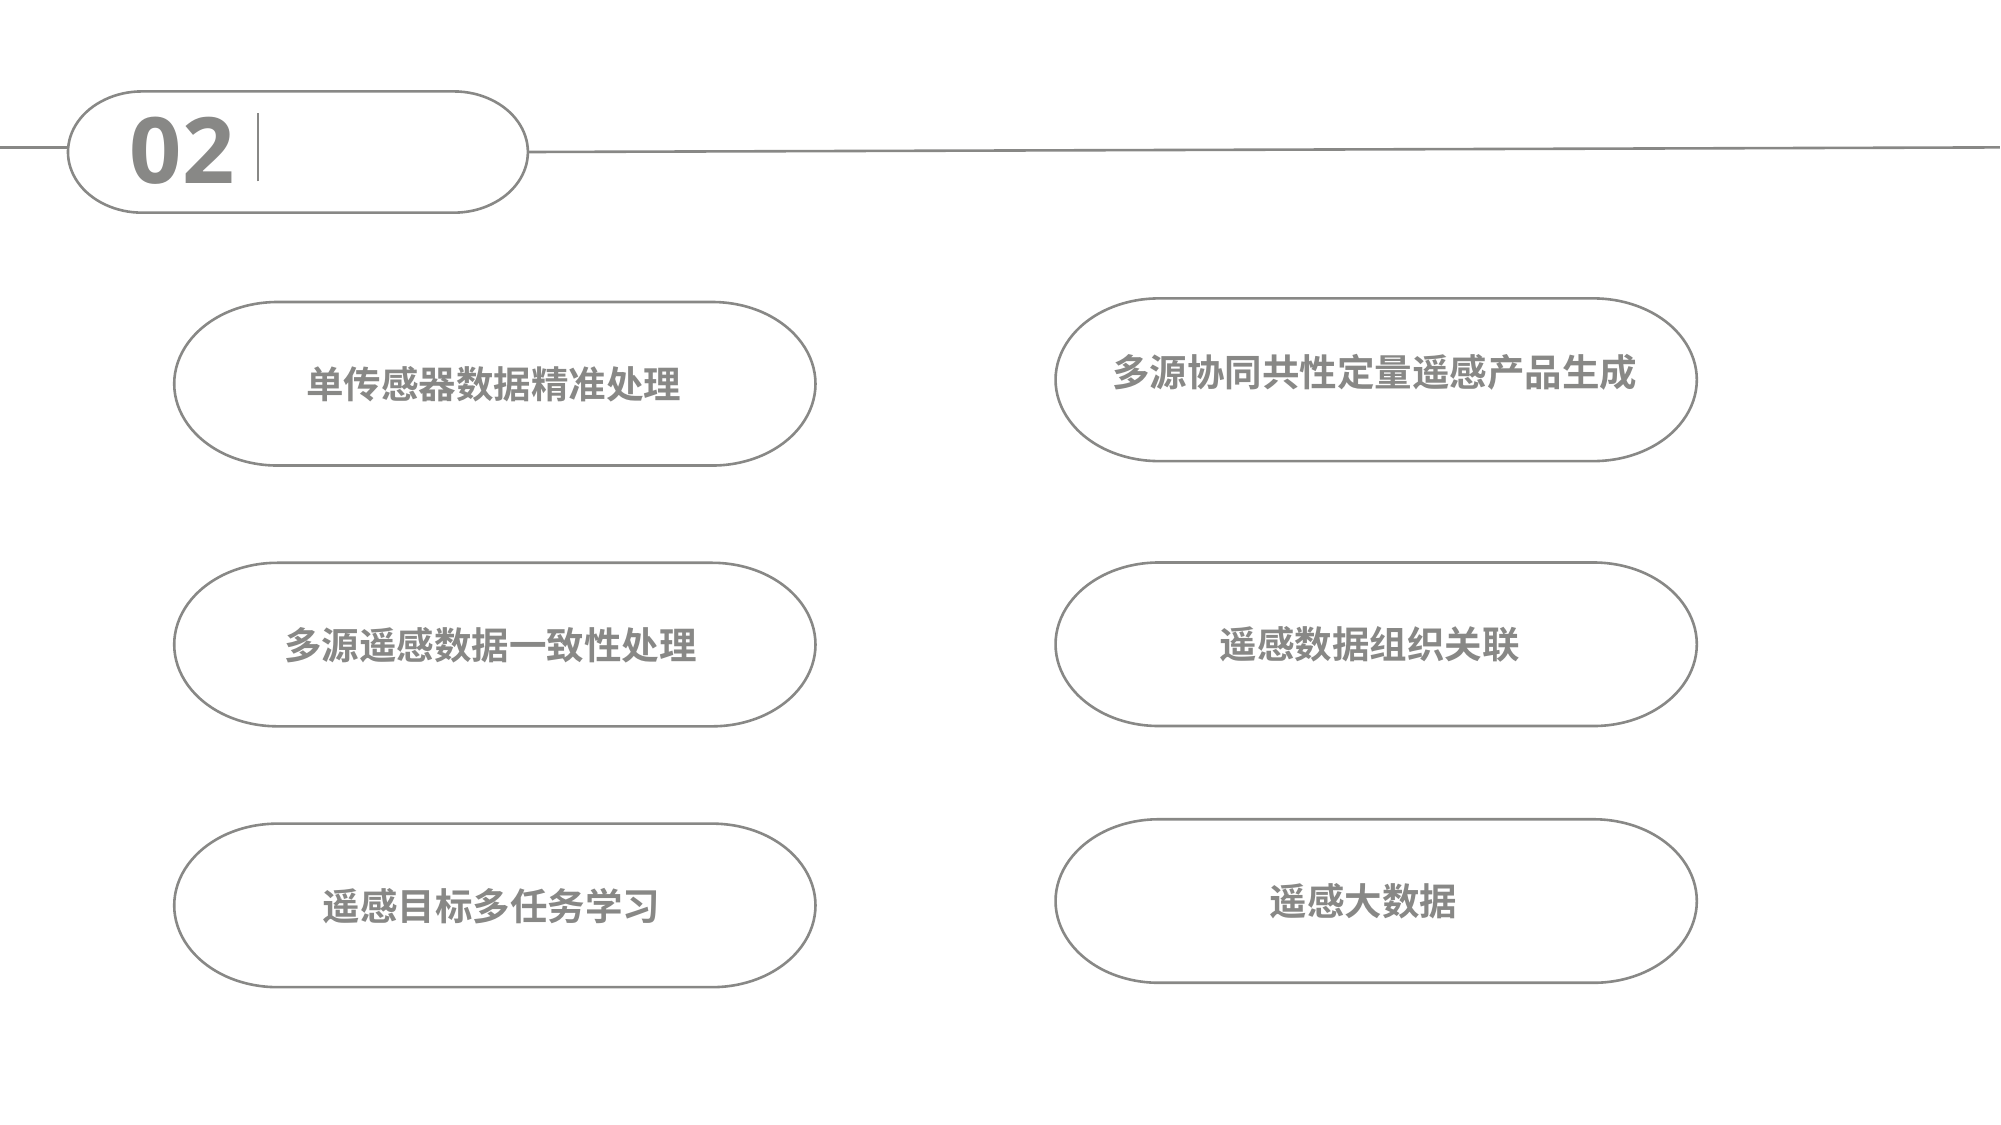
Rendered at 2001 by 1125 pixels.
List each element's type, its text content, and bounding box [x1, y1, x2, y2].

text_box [1055, 562, 1697, 726]
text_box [174, 562, 816, 727]
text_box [174, 301, 816, 466]
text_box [1055, 819, 1697, 983]
text_box 02 [115, 84, 293, 209]
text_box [174, 823, 816, 988]
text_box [1055, 298, 1697, 470]
